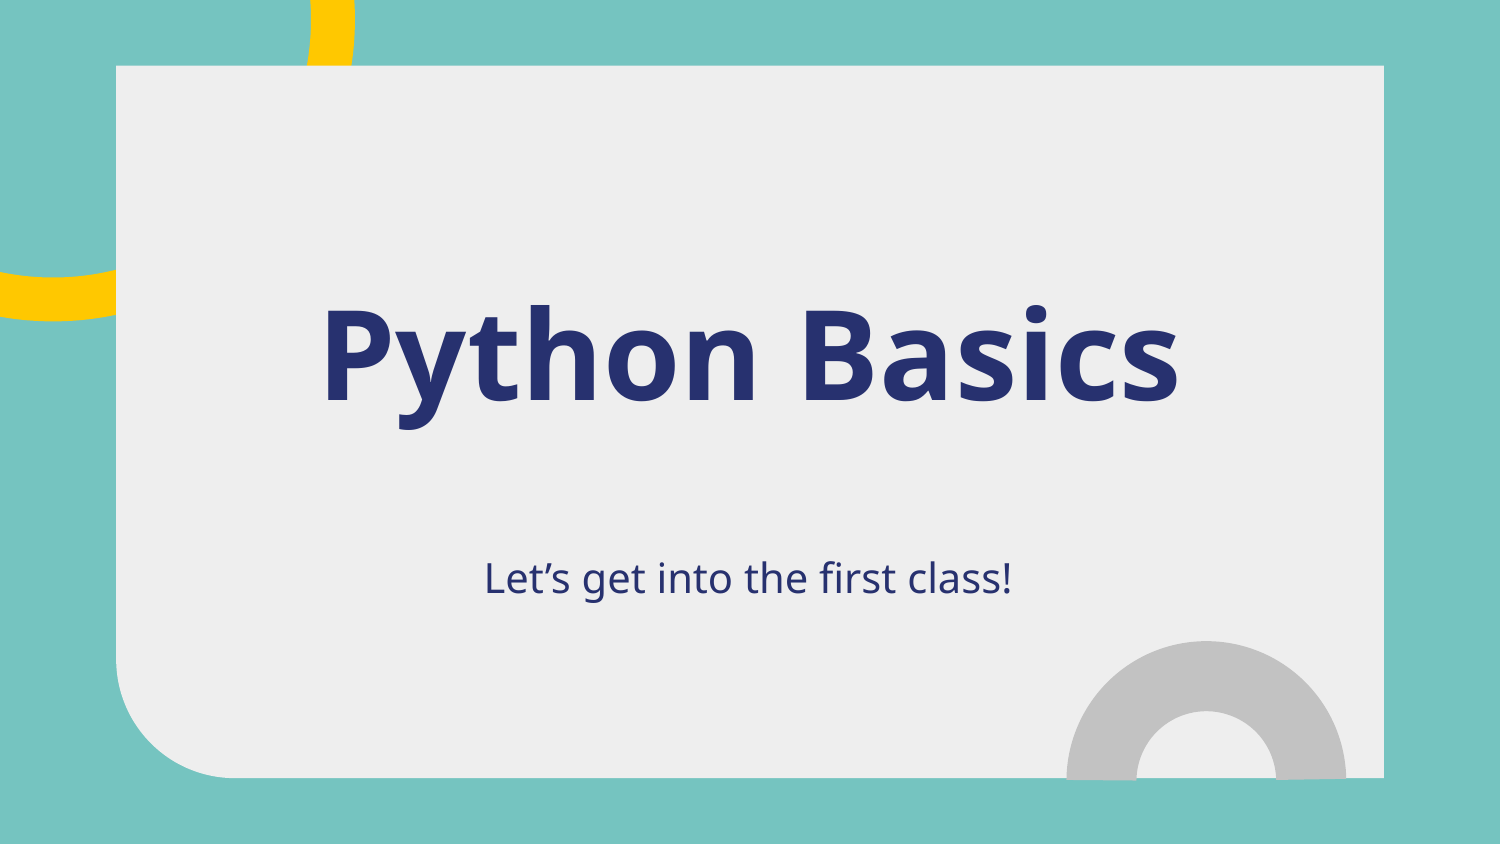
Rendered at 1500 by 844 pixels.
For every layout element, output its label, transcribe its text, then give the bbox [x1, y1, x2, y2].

title Python Basics [236, 238, 1264, 463]
subtitle Let’s get into the first class! [434, 526, 1062, 628]
